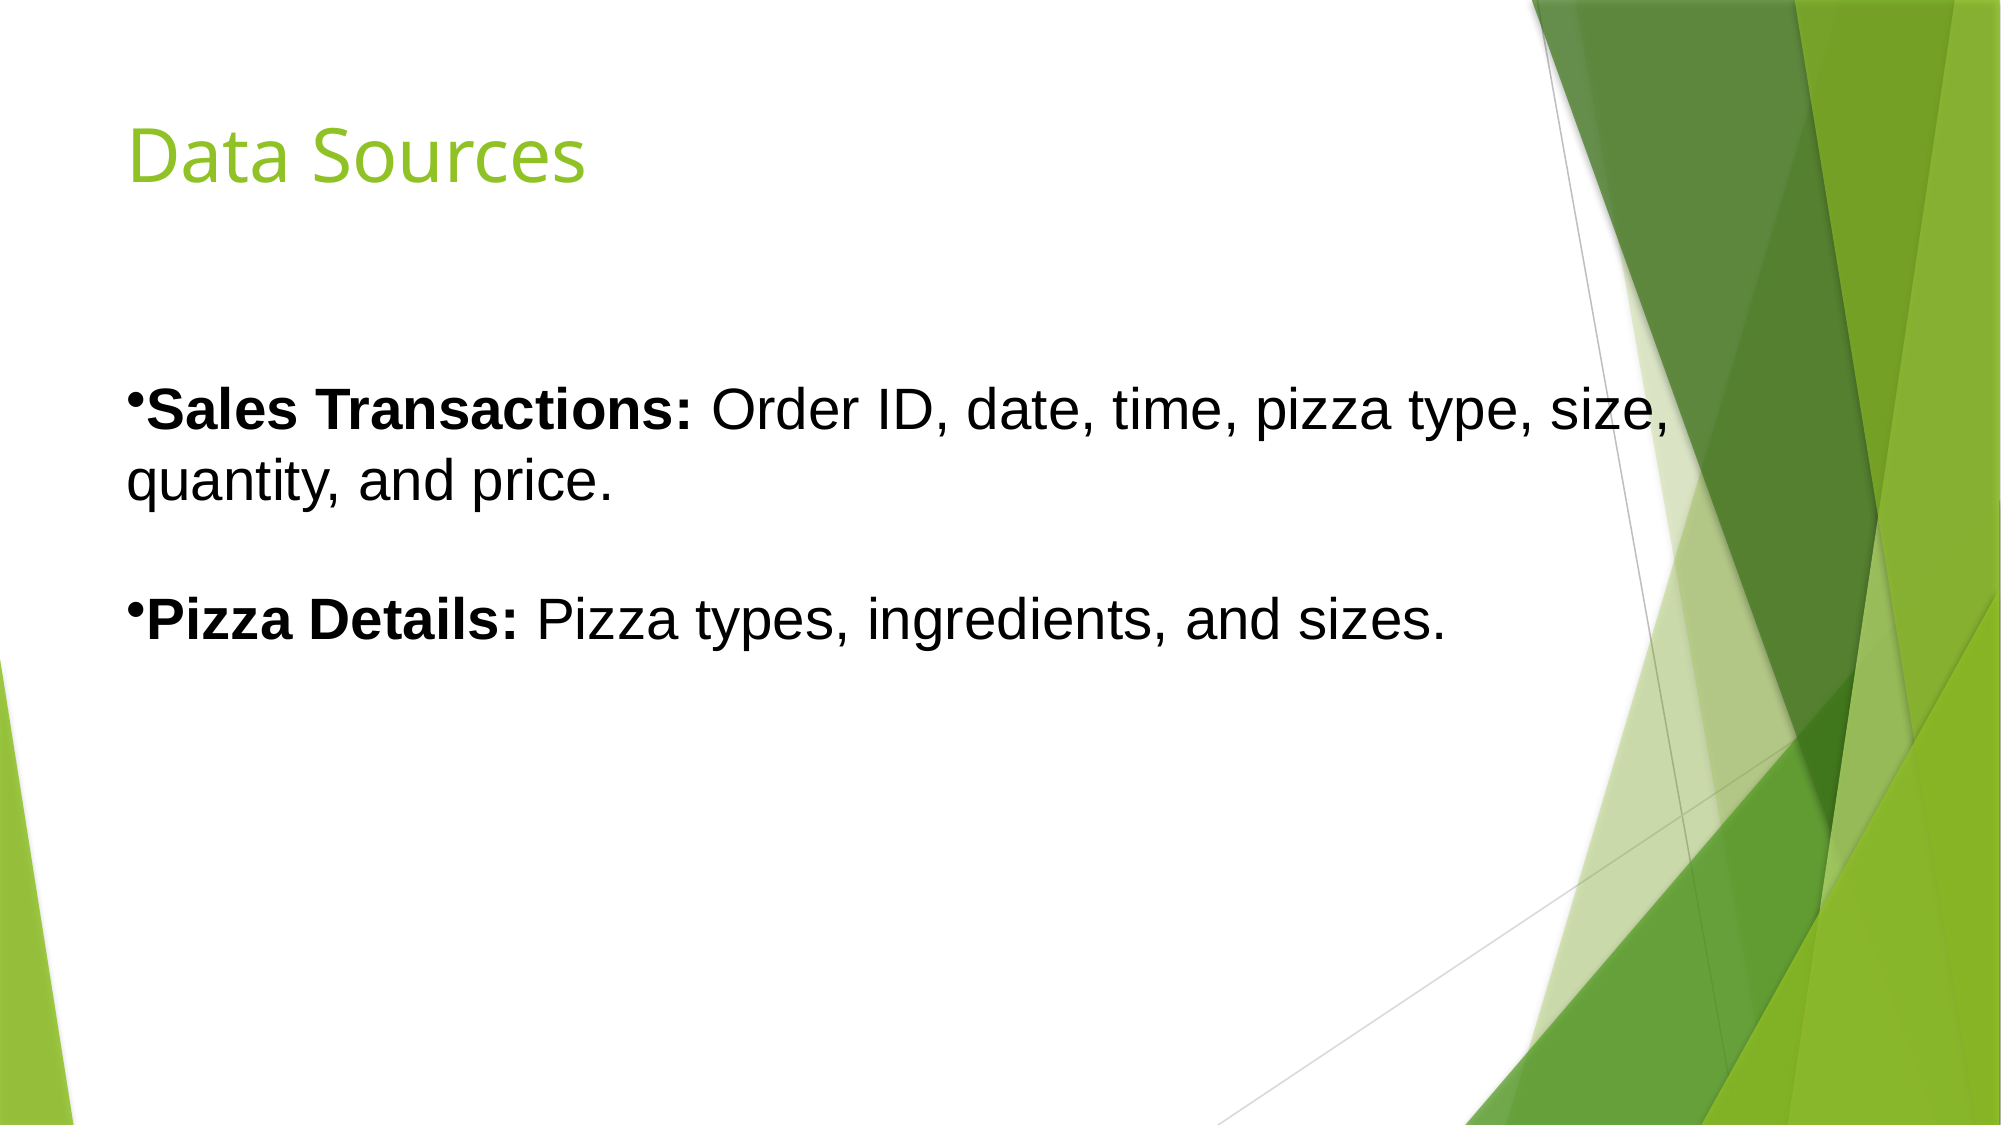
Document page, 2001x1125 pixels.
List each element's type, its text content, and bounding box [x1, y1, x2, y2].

title Data Sources [111, 99, 1522, 185]
list Sales Transactions: Order ID, date, time, pizza type, size, quantity, and price. Pizza Details: Pizza types, ingredients, and sizes. [111, 185, 1719, 838]
